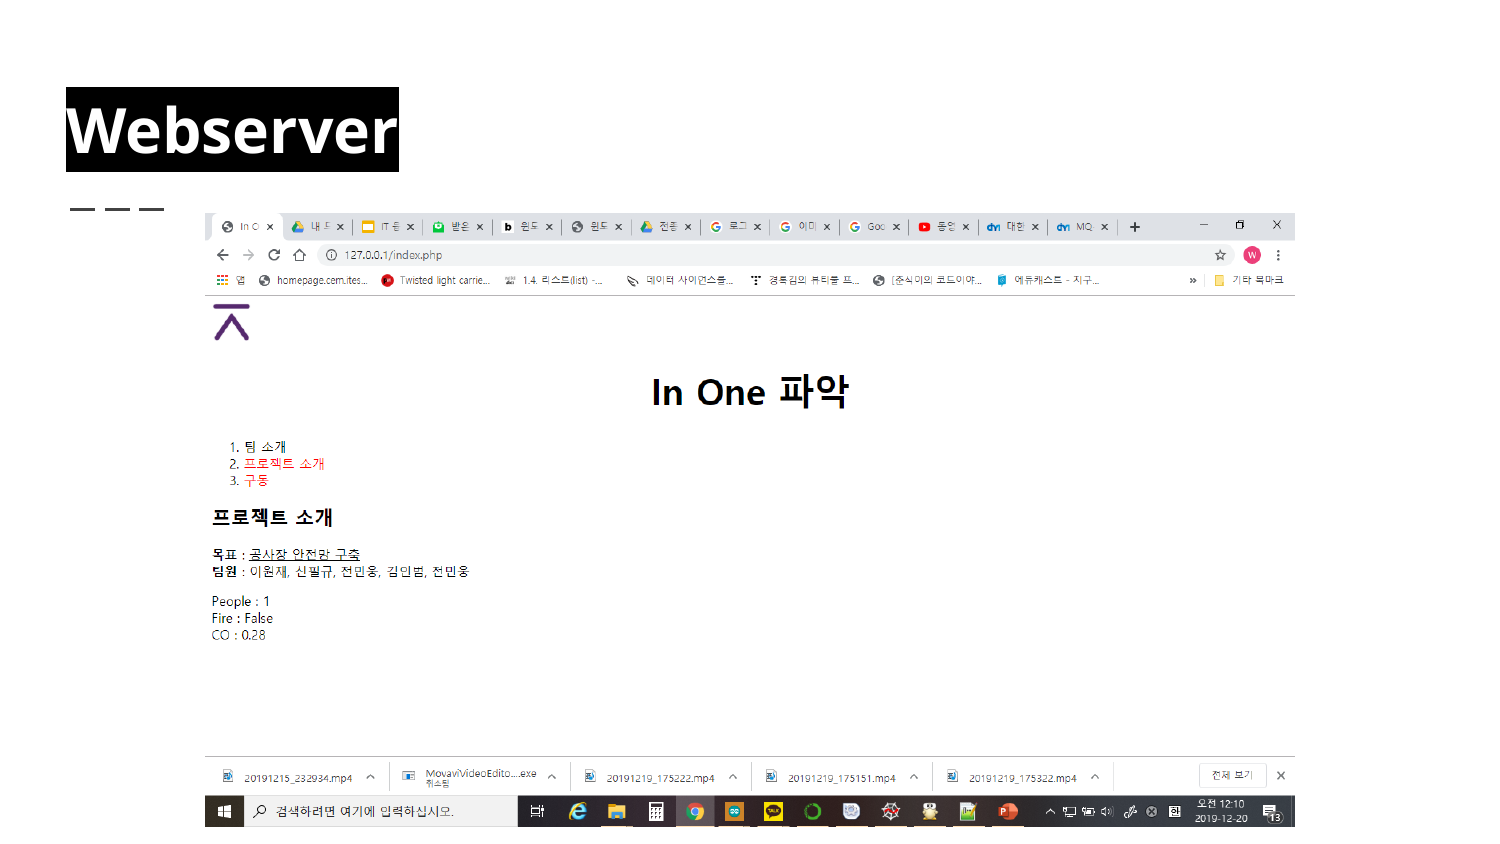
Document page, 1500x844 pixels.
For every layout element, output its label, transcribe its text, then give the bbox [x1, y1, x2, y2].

title Webserver [51, 61, 1449, 182]
picture [205, 213, 1295, 827]
